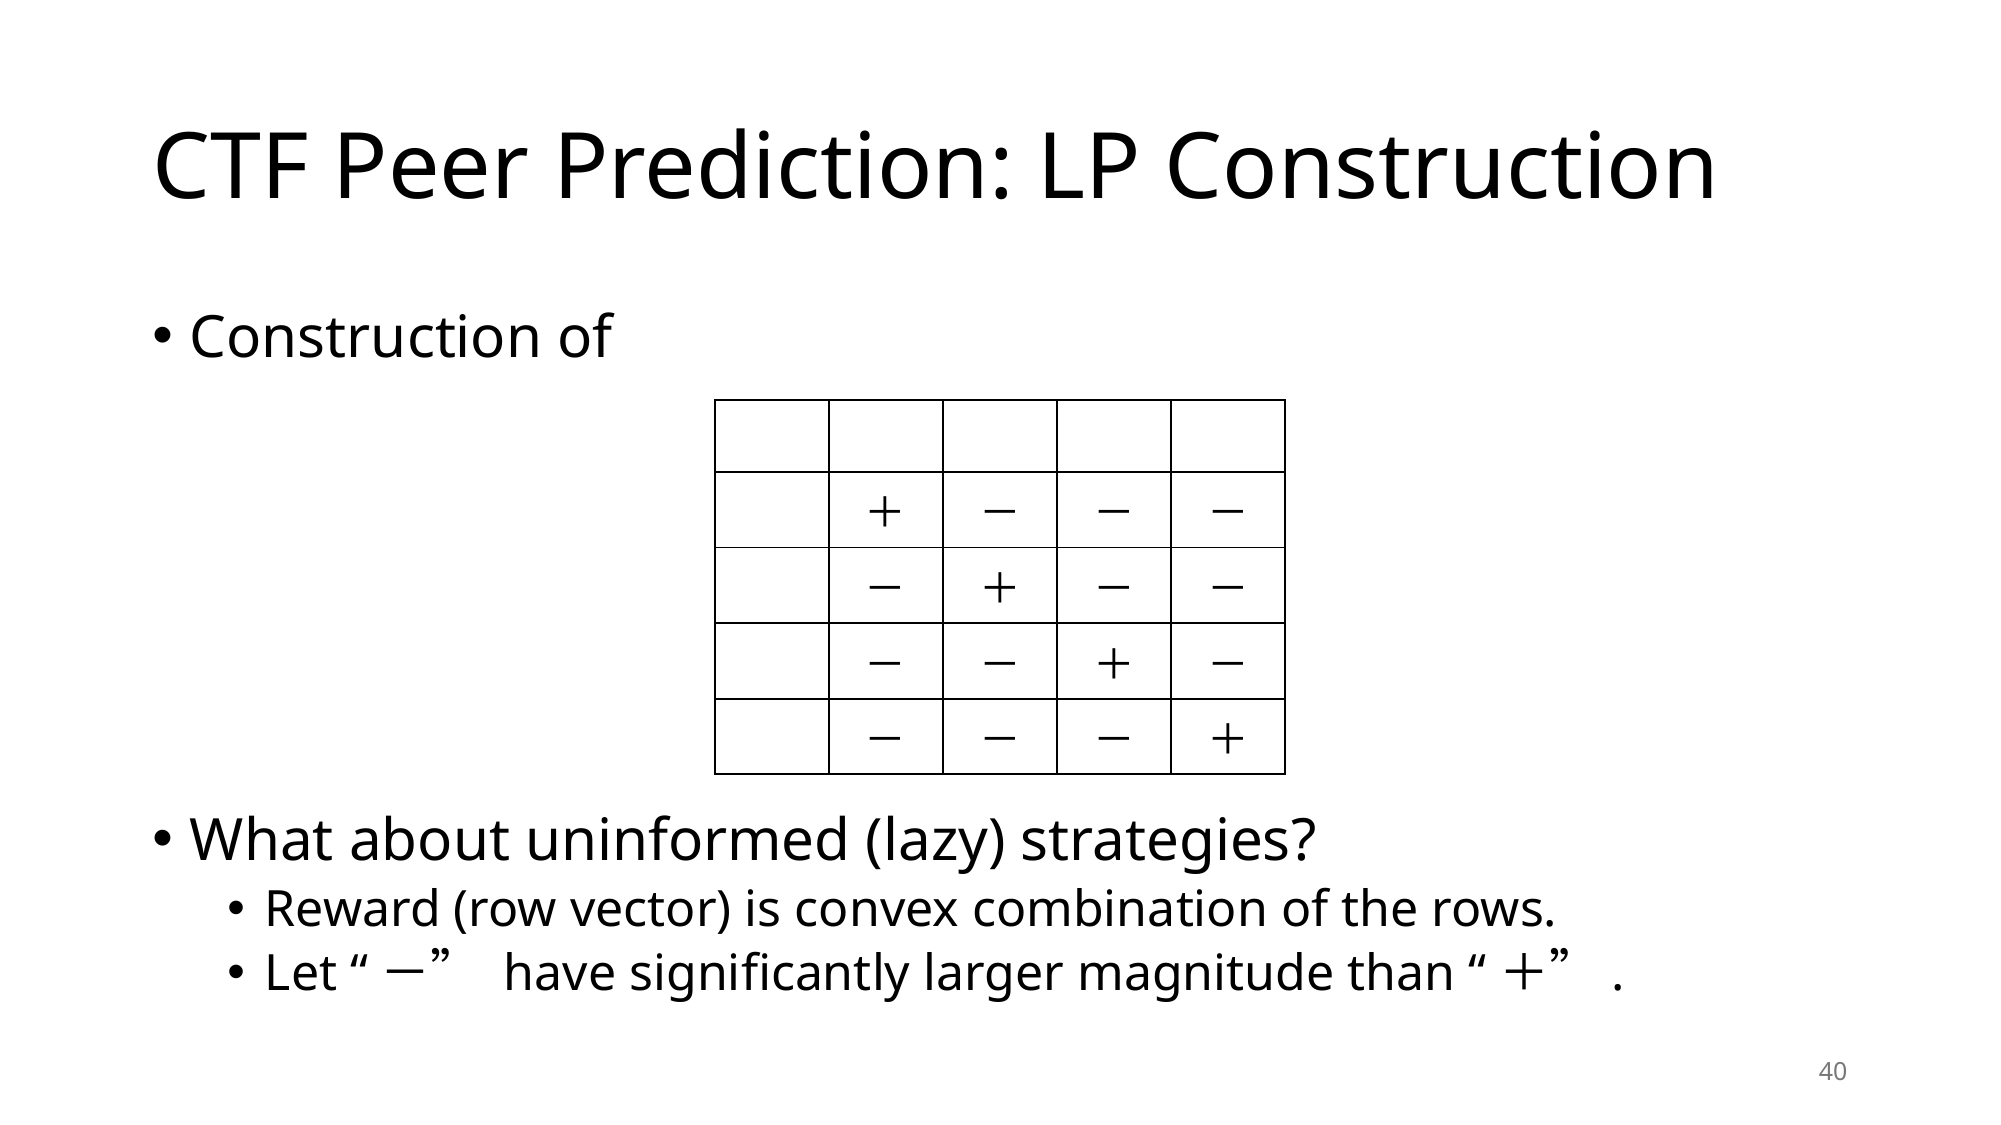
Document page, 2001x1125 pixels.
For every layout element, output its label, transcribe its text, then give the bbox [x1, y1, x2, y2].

title CTF Peer Prediction: LP Construction [137, 59, 1863, 278]
slide_number 40 [1412, 1042, 1863, 1103]
